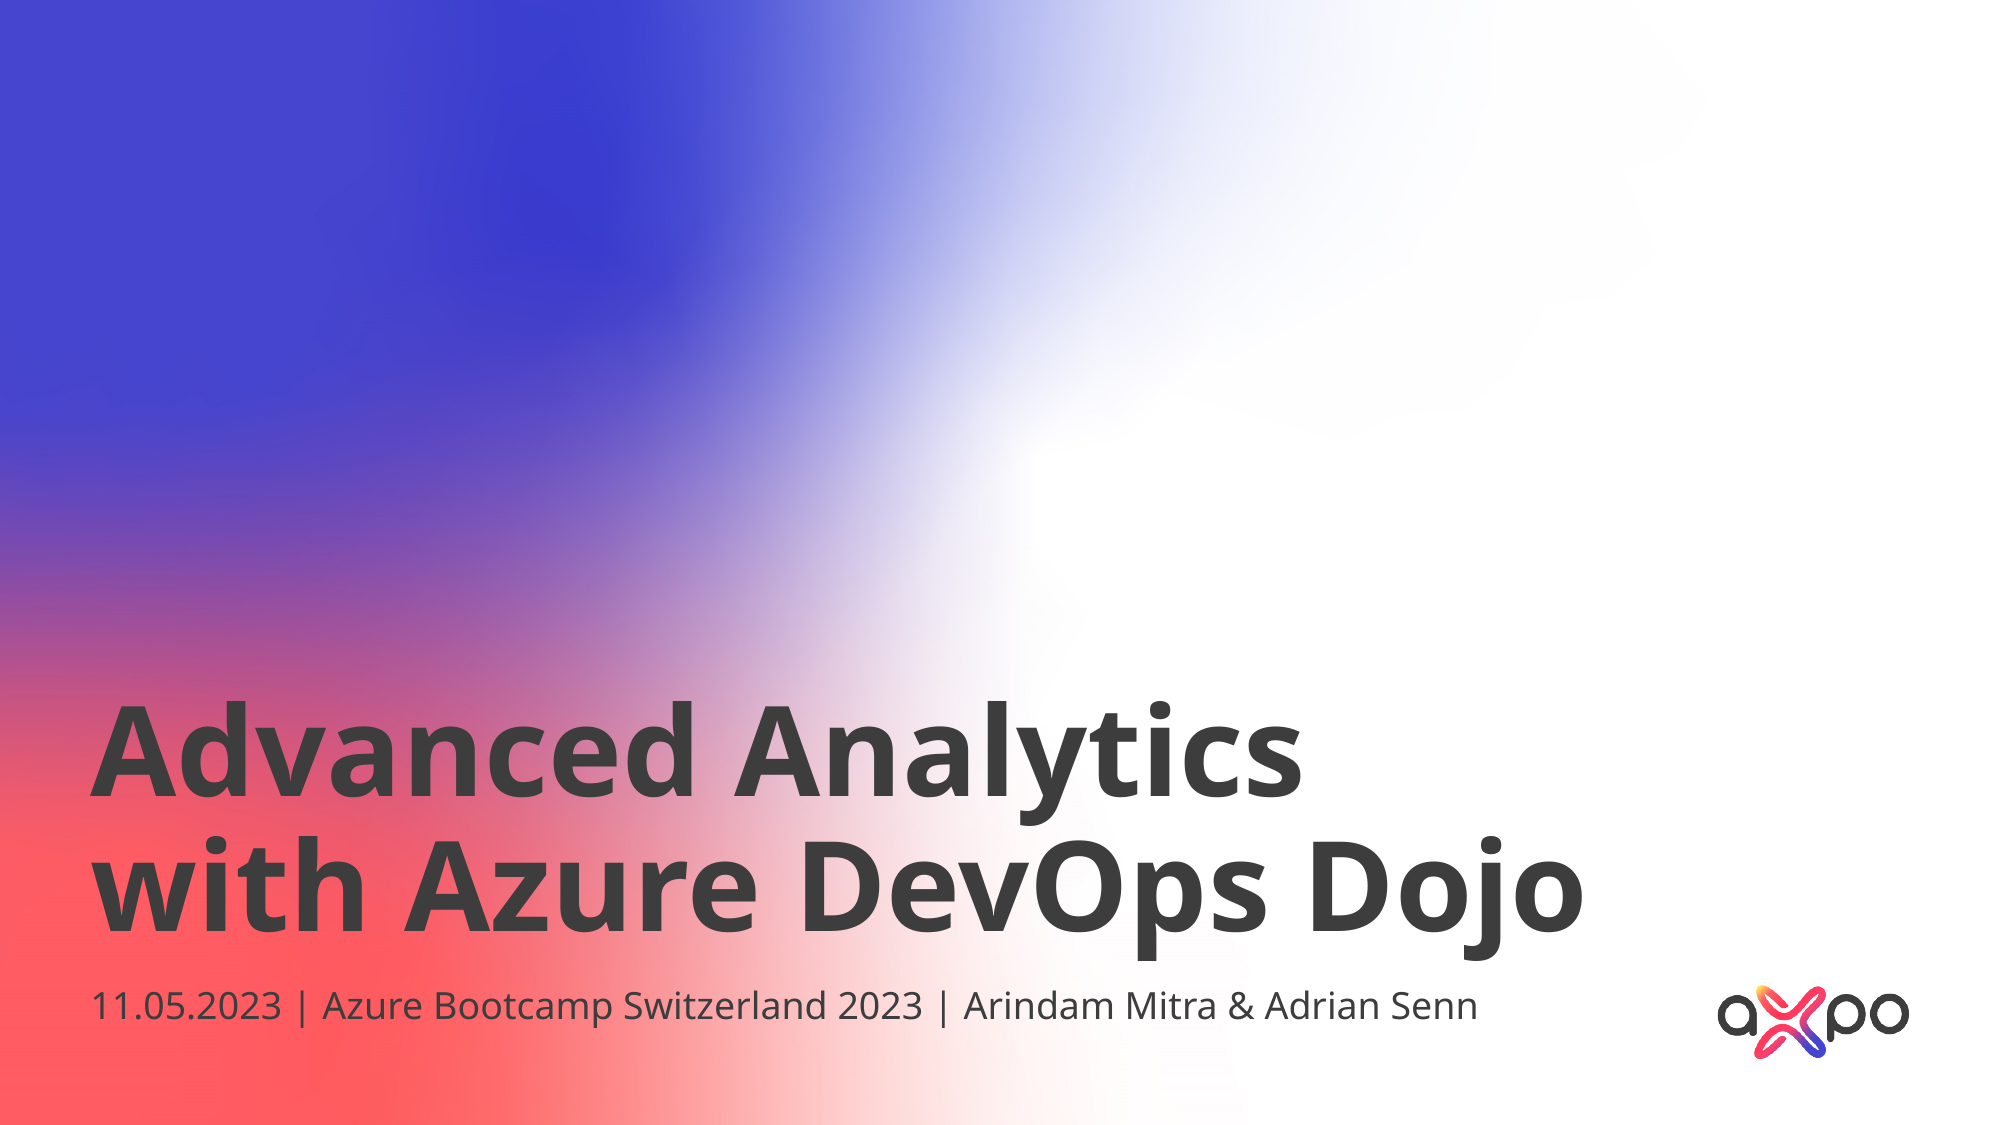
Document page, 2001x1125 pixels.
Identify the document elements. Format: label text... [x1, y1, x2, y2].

picture [0, 0, 2000, 1125]
subtitle 11.05.2023 | Azure Bootcamp Switzerland 2023 | Arindam Mitra & Adrian Senn [90, 975, 1627, 1035]
title Advanced Analytics with Azure DevOps Dojo [90, 727, 1816, 959]
